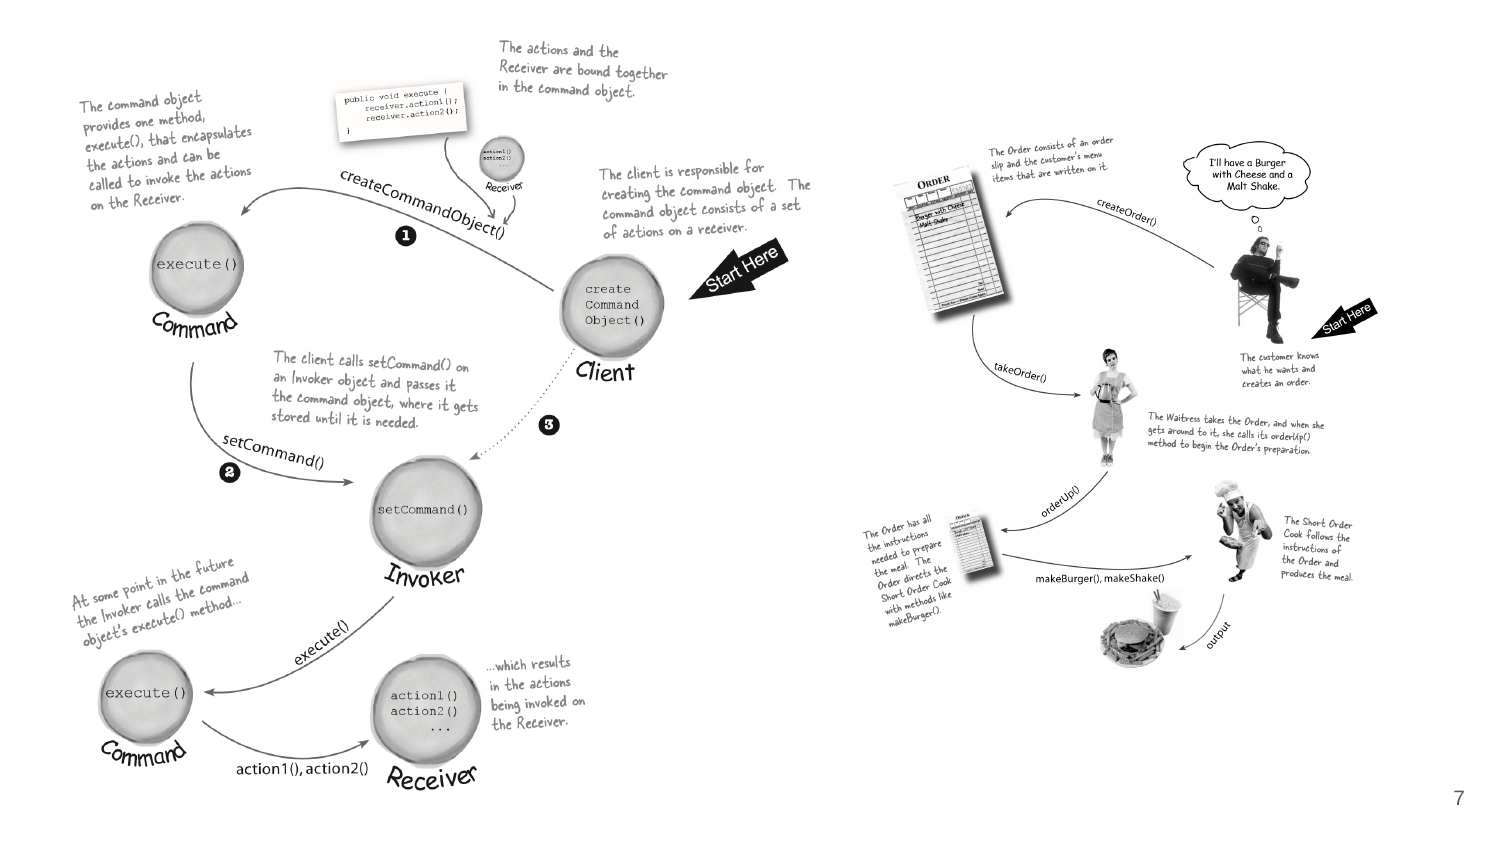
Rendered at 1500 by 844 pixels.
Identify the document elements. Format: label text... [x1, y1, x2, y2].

picture [24, 24, 1429, 819]
slide_number ‹#› [1389, 764, 1480, 830]
